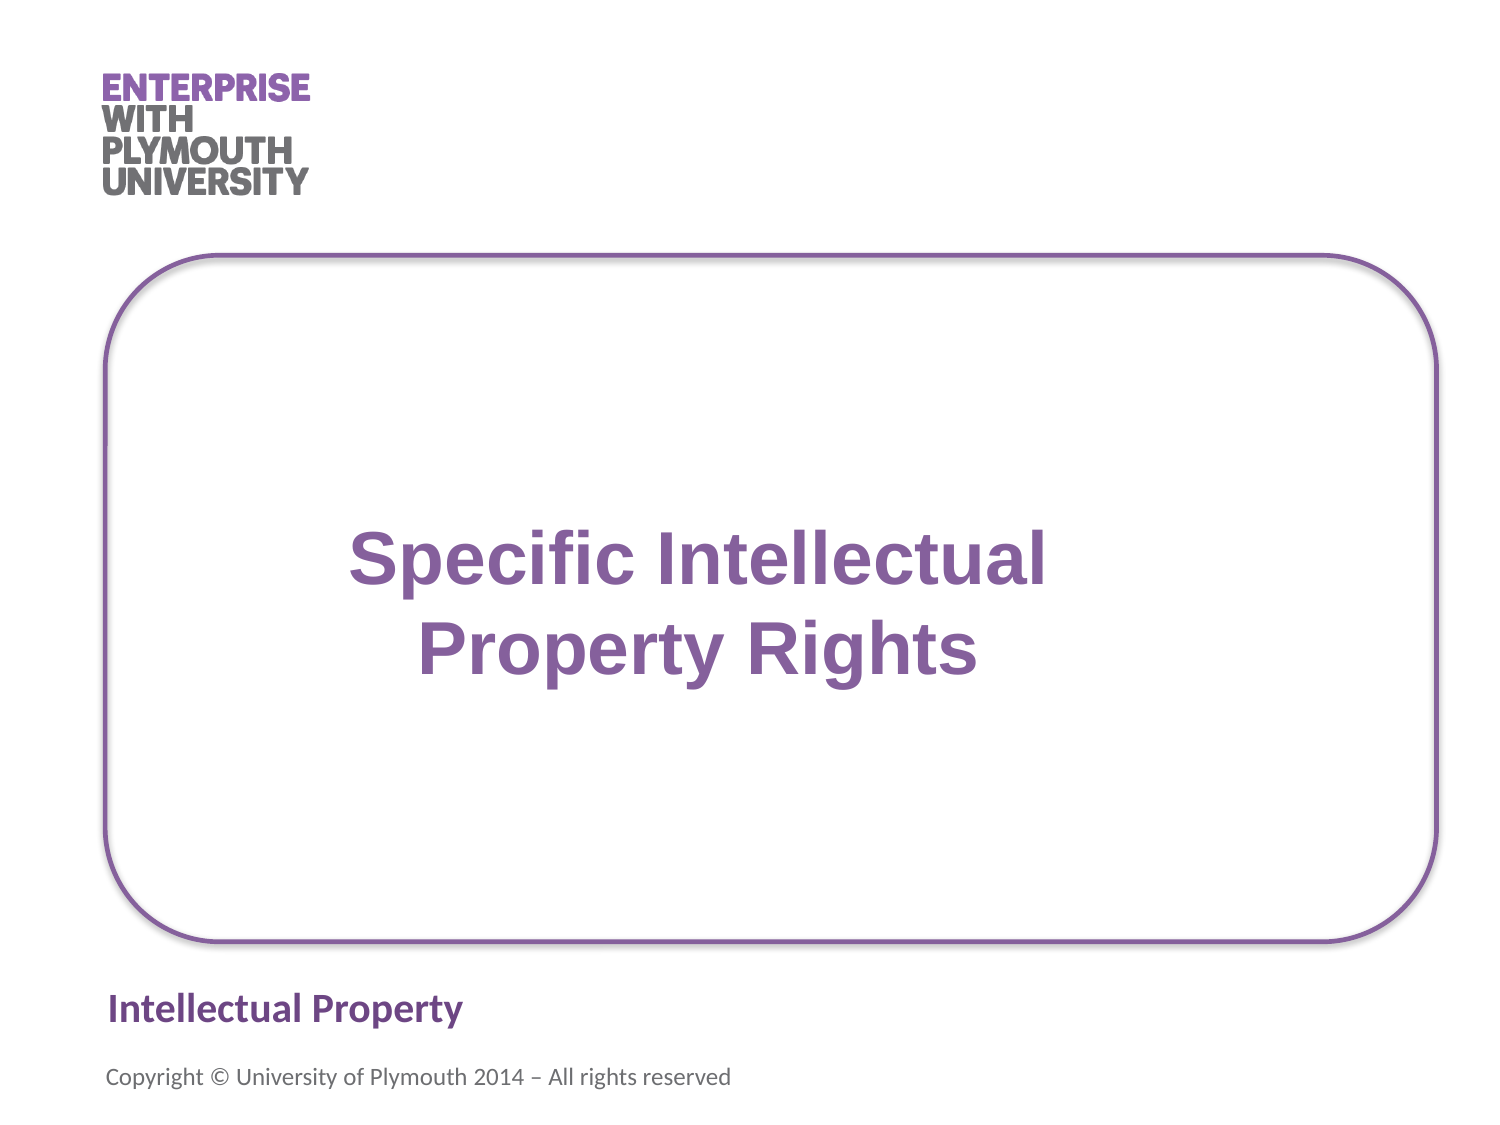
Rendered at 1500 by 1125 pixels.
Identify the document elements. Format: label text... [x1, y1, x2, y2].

text_box Specific Intellectual Property Rights [233, 502, 1164, 742]
picture [86, 63, 335, 230]
text_box Copyright © University of Plymouth 2014 – All rights reserved [91, 1052, 748, 1125]
text_box Intellectual Property [92, 972, 479, 1038]
text_box [104, 254, 1438, 943]
